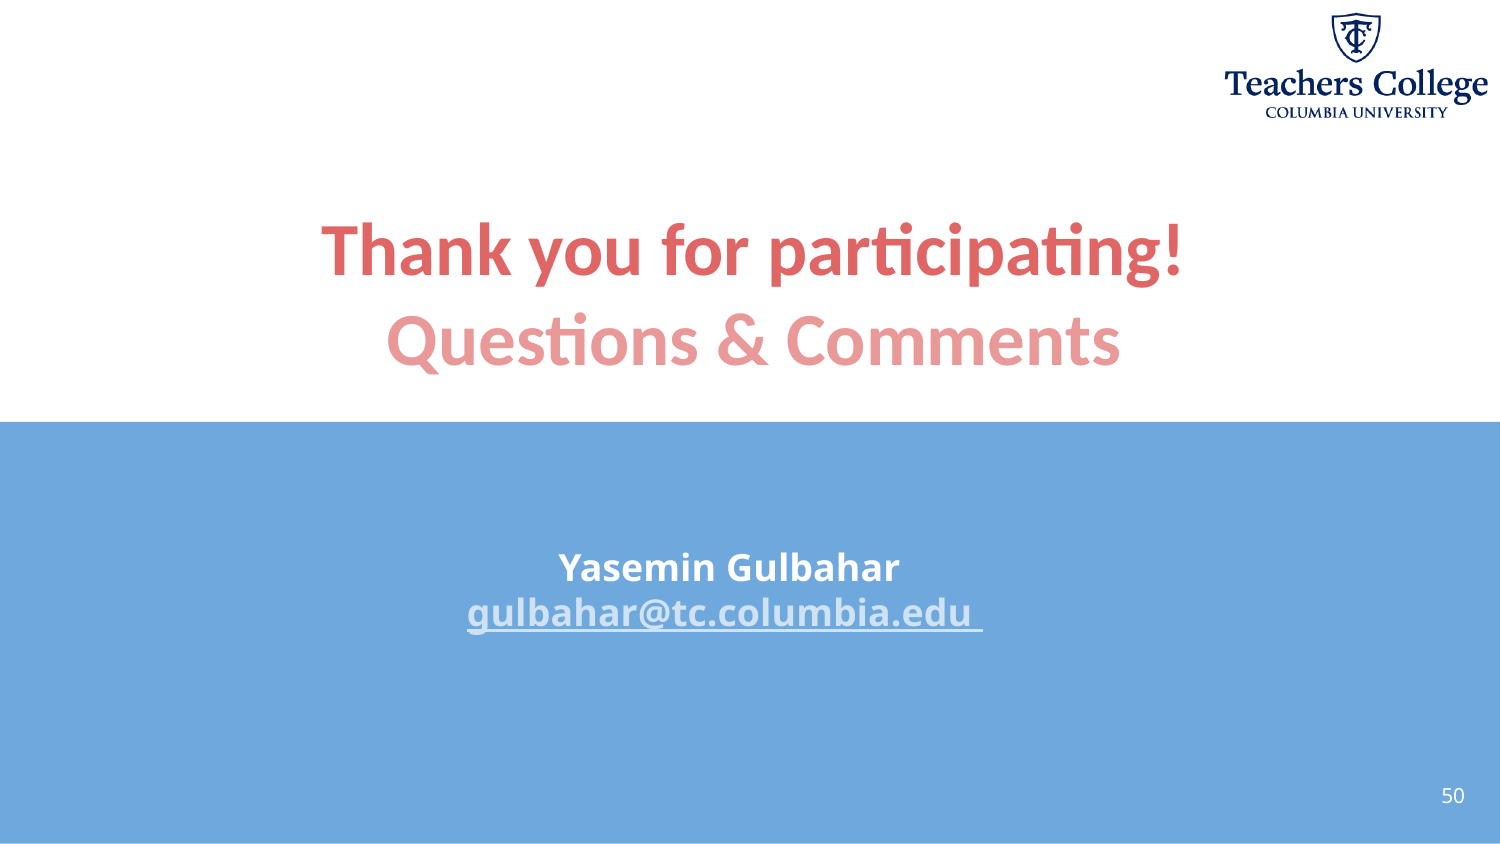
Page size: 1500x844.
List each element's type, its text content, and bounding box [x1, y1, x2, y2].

picture [1224, 12, 1488, 118]
title Thank you for participating! Questions & Comments [51, 171, 1458, 409]
text_box Yasemin Gulbahar gulbahar@tc.columbia.edu [417, 528, 1042, 667]
slide_number ‹#› [1389, 764, 1480, 830]
